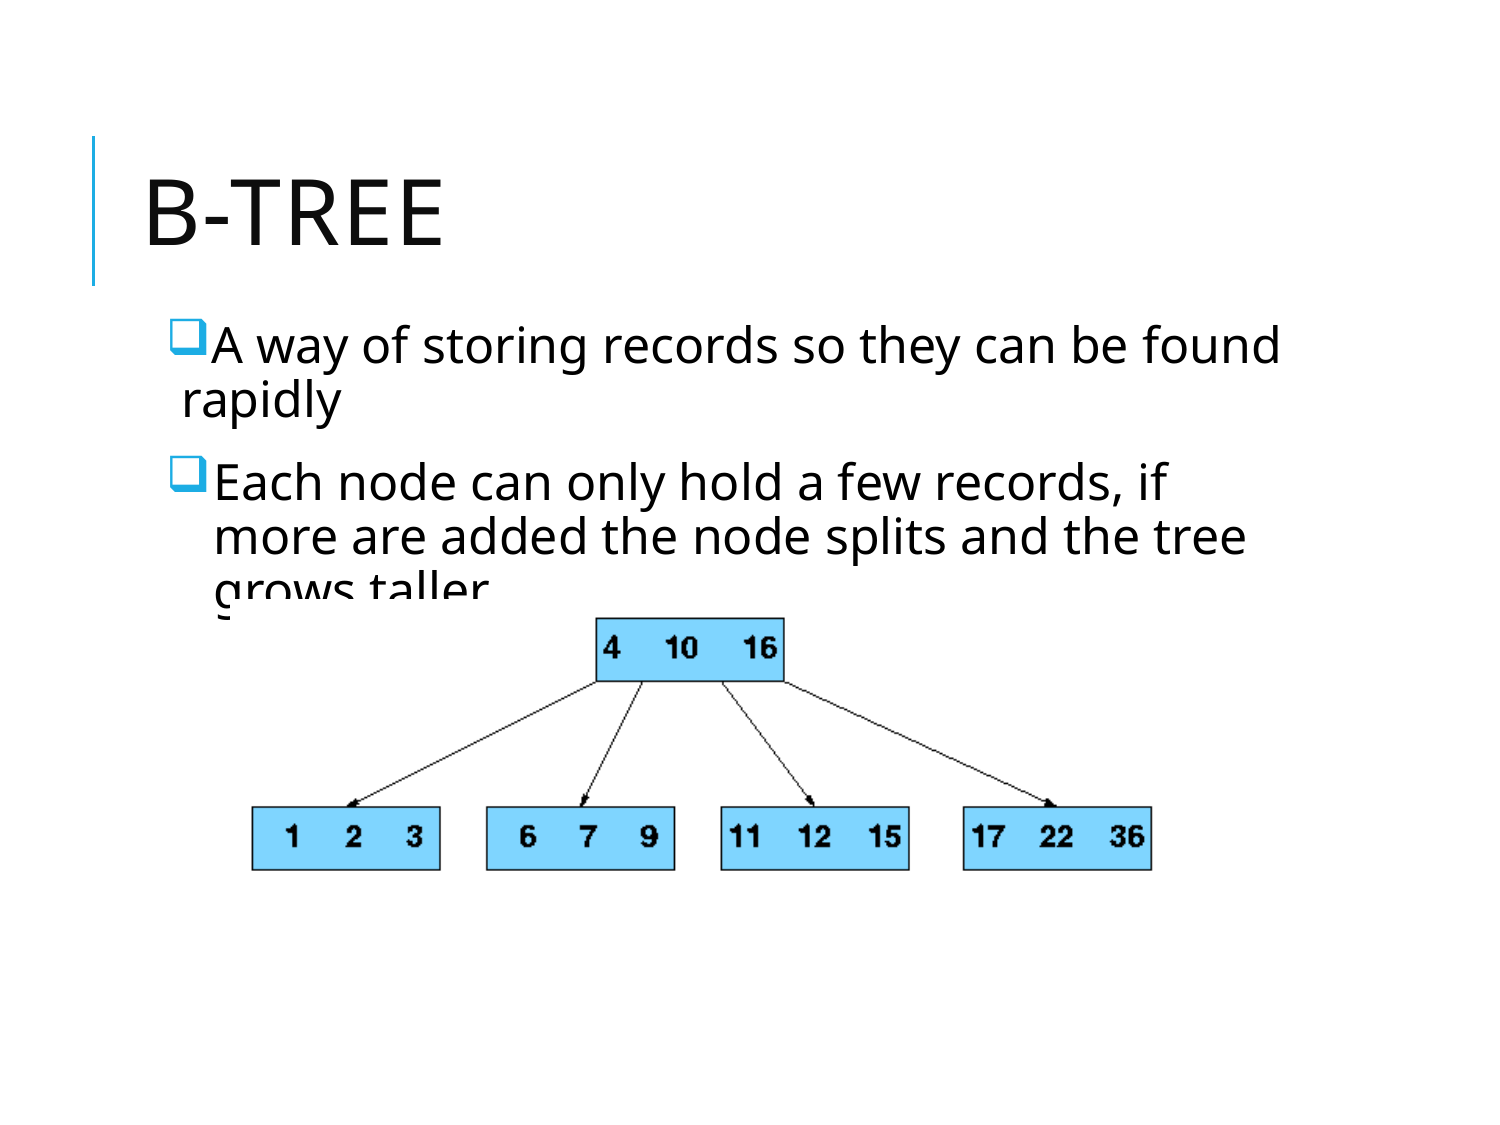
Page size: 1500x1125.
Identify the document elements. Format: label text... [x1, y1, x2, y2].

title B-Tree [126, 96, 1322, 342]
picture [229, 599, 1218, 893]
list A way of storing records so they can be found rapidly Each node can only hold a few records, if more are added the node splits and the tree grows taller [158, 312, 1300, 950]
